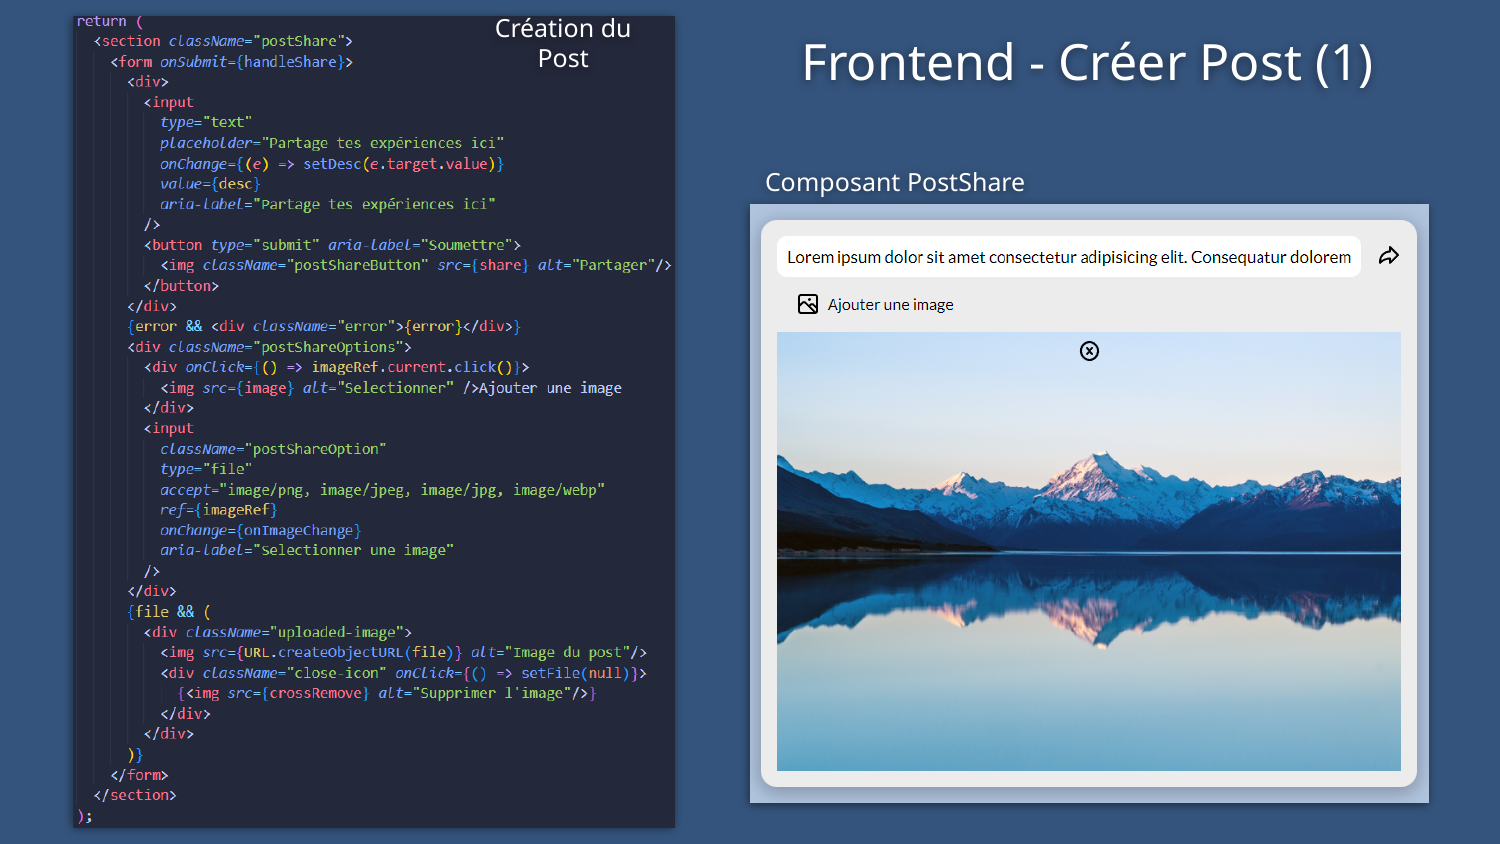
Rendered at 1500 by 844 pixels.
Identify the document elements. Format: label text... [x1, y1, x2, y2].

text_box Composant PostShare [750, 159, 1429, 200]
picture [73, 15, 676, 828]
text_box Frontend - Créer Post (1) [675, 0, 1500, 122]
picture [749, 203, 1430, 804]
